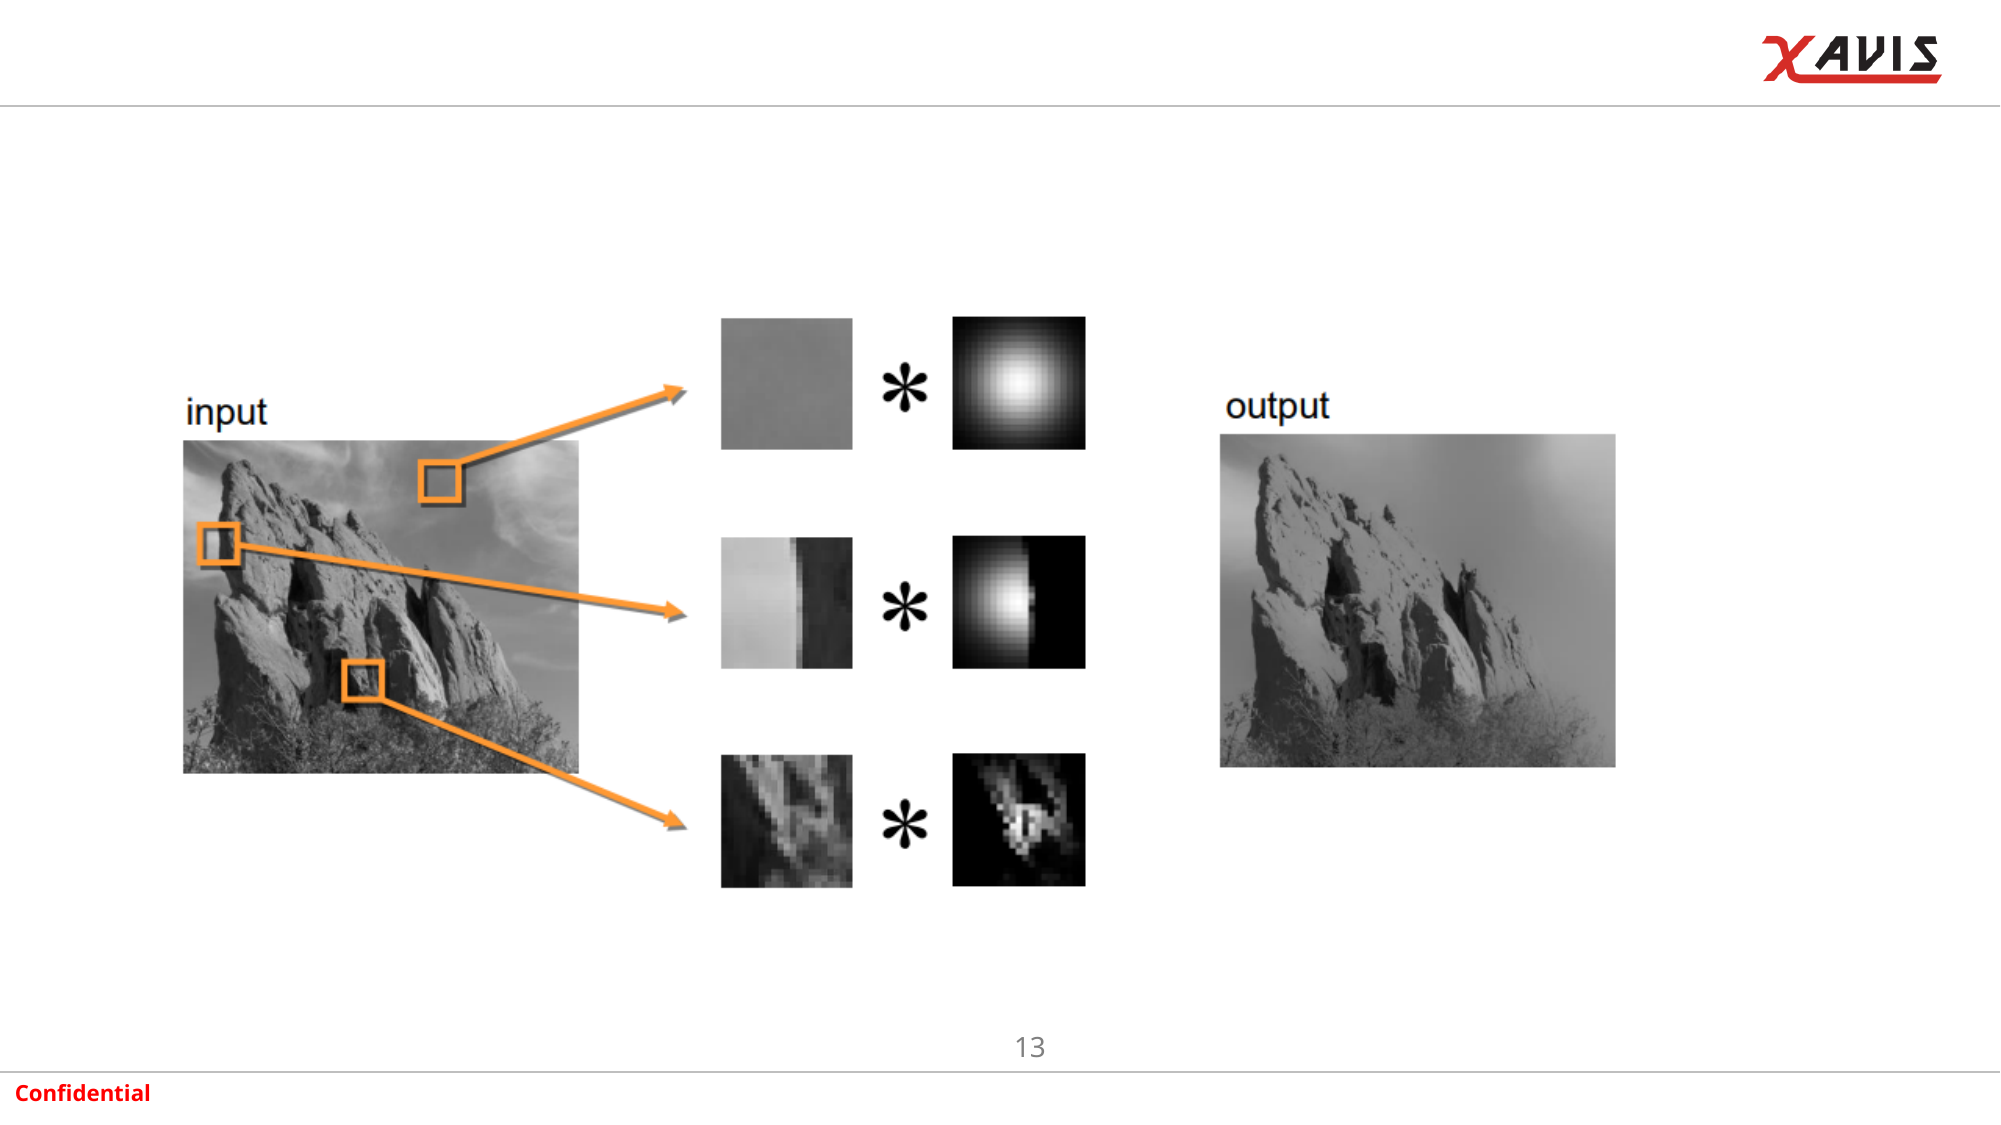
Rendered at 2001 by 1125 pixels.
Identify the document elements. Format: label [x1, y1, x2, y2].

picture [160, 197, 1630, 896]
picture [1756, 26, 1946, 89]
